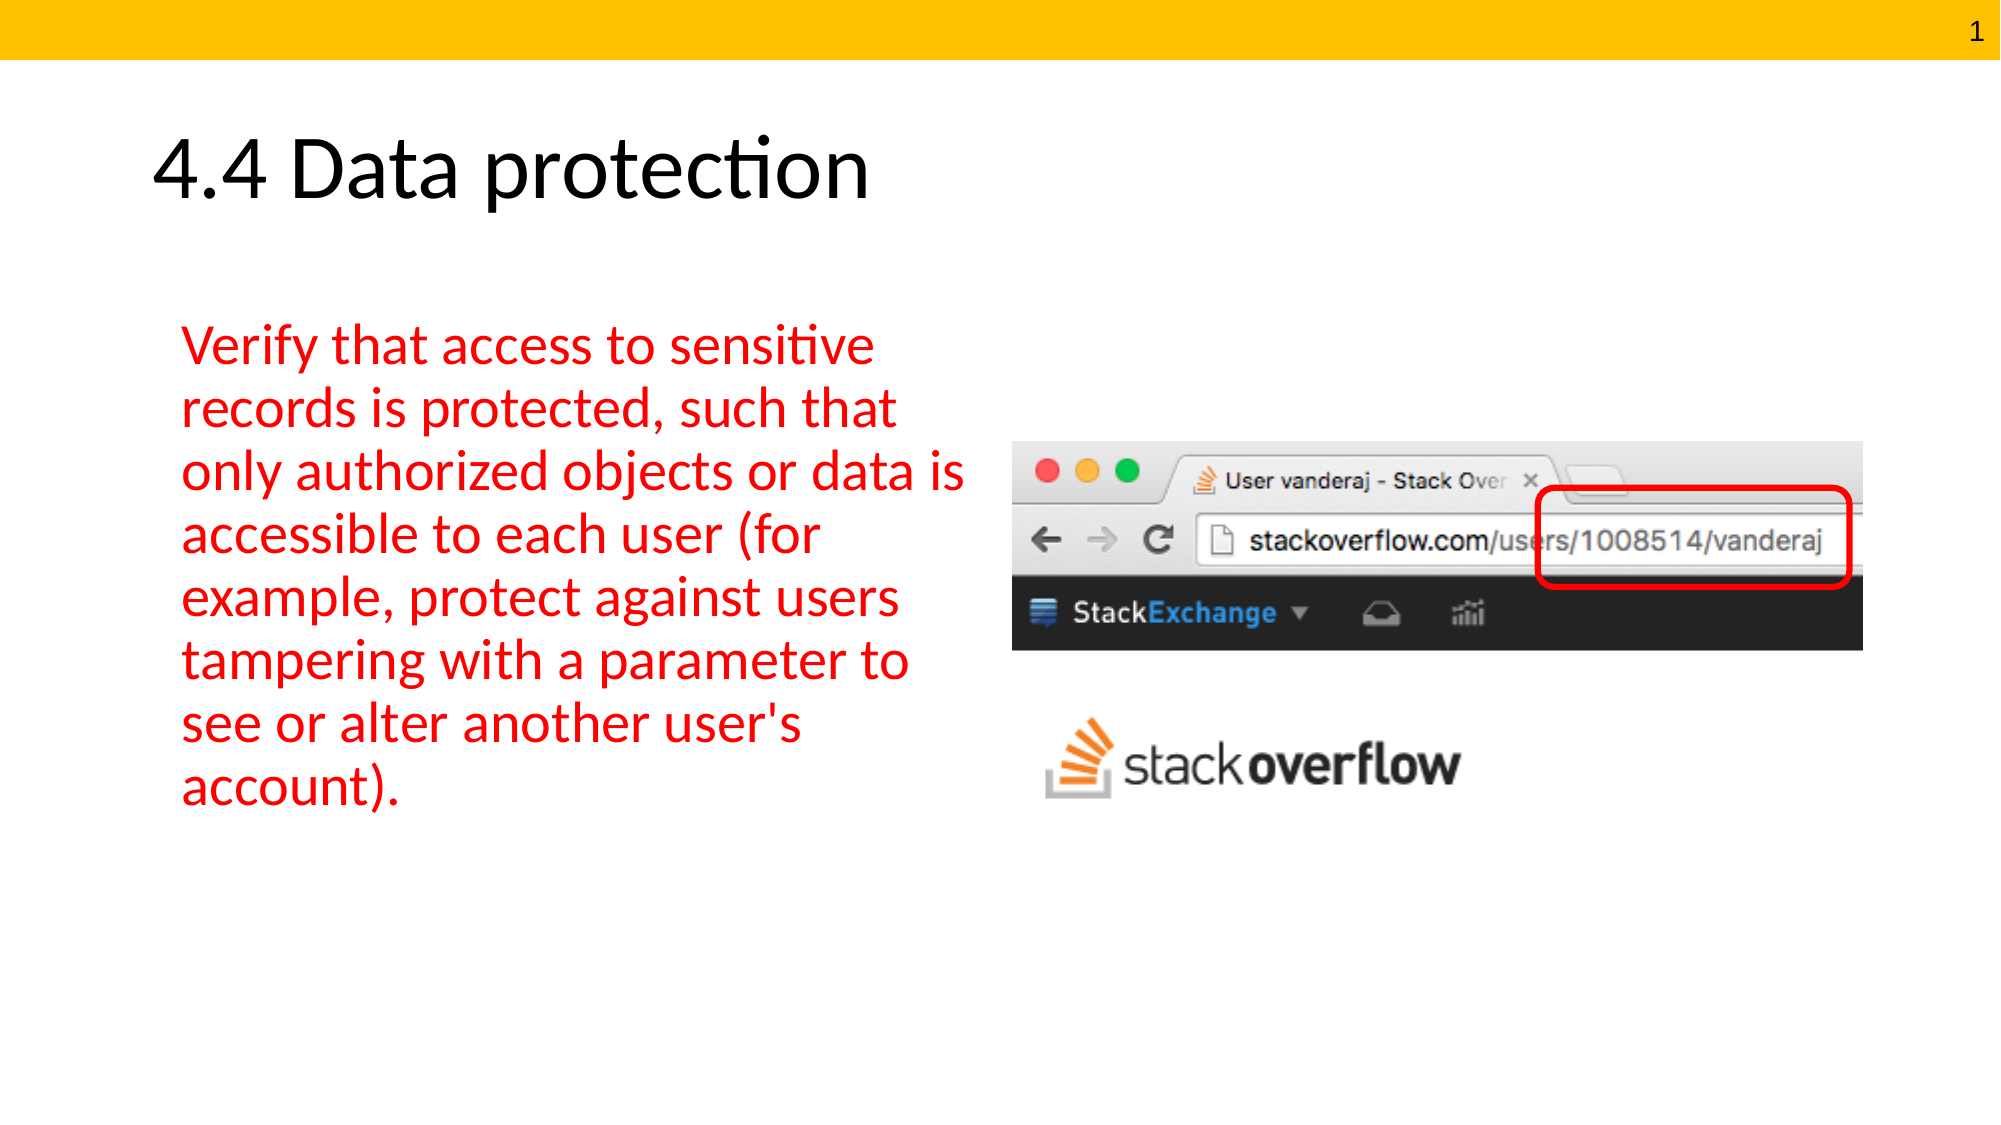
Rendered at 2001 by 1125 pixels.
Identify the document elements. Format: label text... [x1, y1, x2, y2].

list Verify that access to sensitive records is protected, such that only authorized objects or data is accessible to each user (for example, protect against users tampering with a parameter to see or alter another user's account). [137, 299, 988, 1014]
title 4.4 Data protection [137, 59, 1863, 278]
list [1012, 441, 1863, 872]
